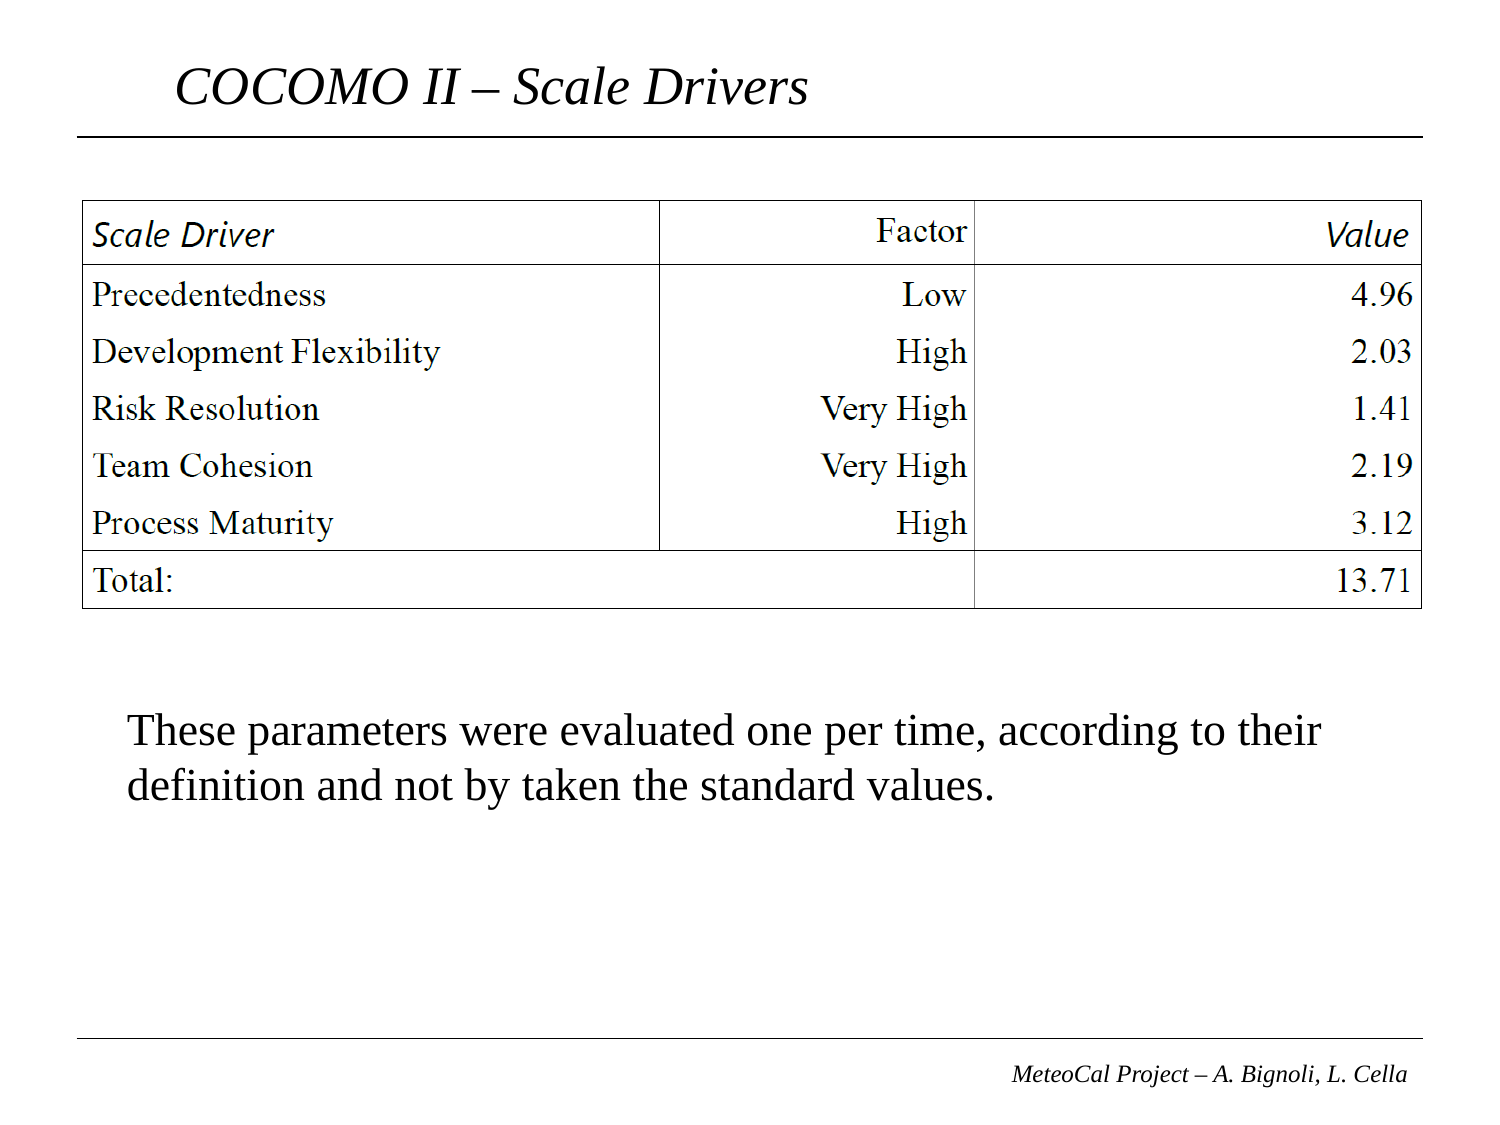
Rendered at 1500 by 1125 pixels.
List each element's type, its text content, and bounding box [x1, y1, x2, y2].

text_box These parameters were evaluated one per time, according to their definition and not by taken the standard values. [112, 692, 1388, 818]
footer MeteoCal Project – A. Bignoli, L. Cella [76, 1042, 1424, 1103]
title COCOMO II – Scale Drivers [159, 42, 1424, 124]
picture [75, 196, 1424, 612]
